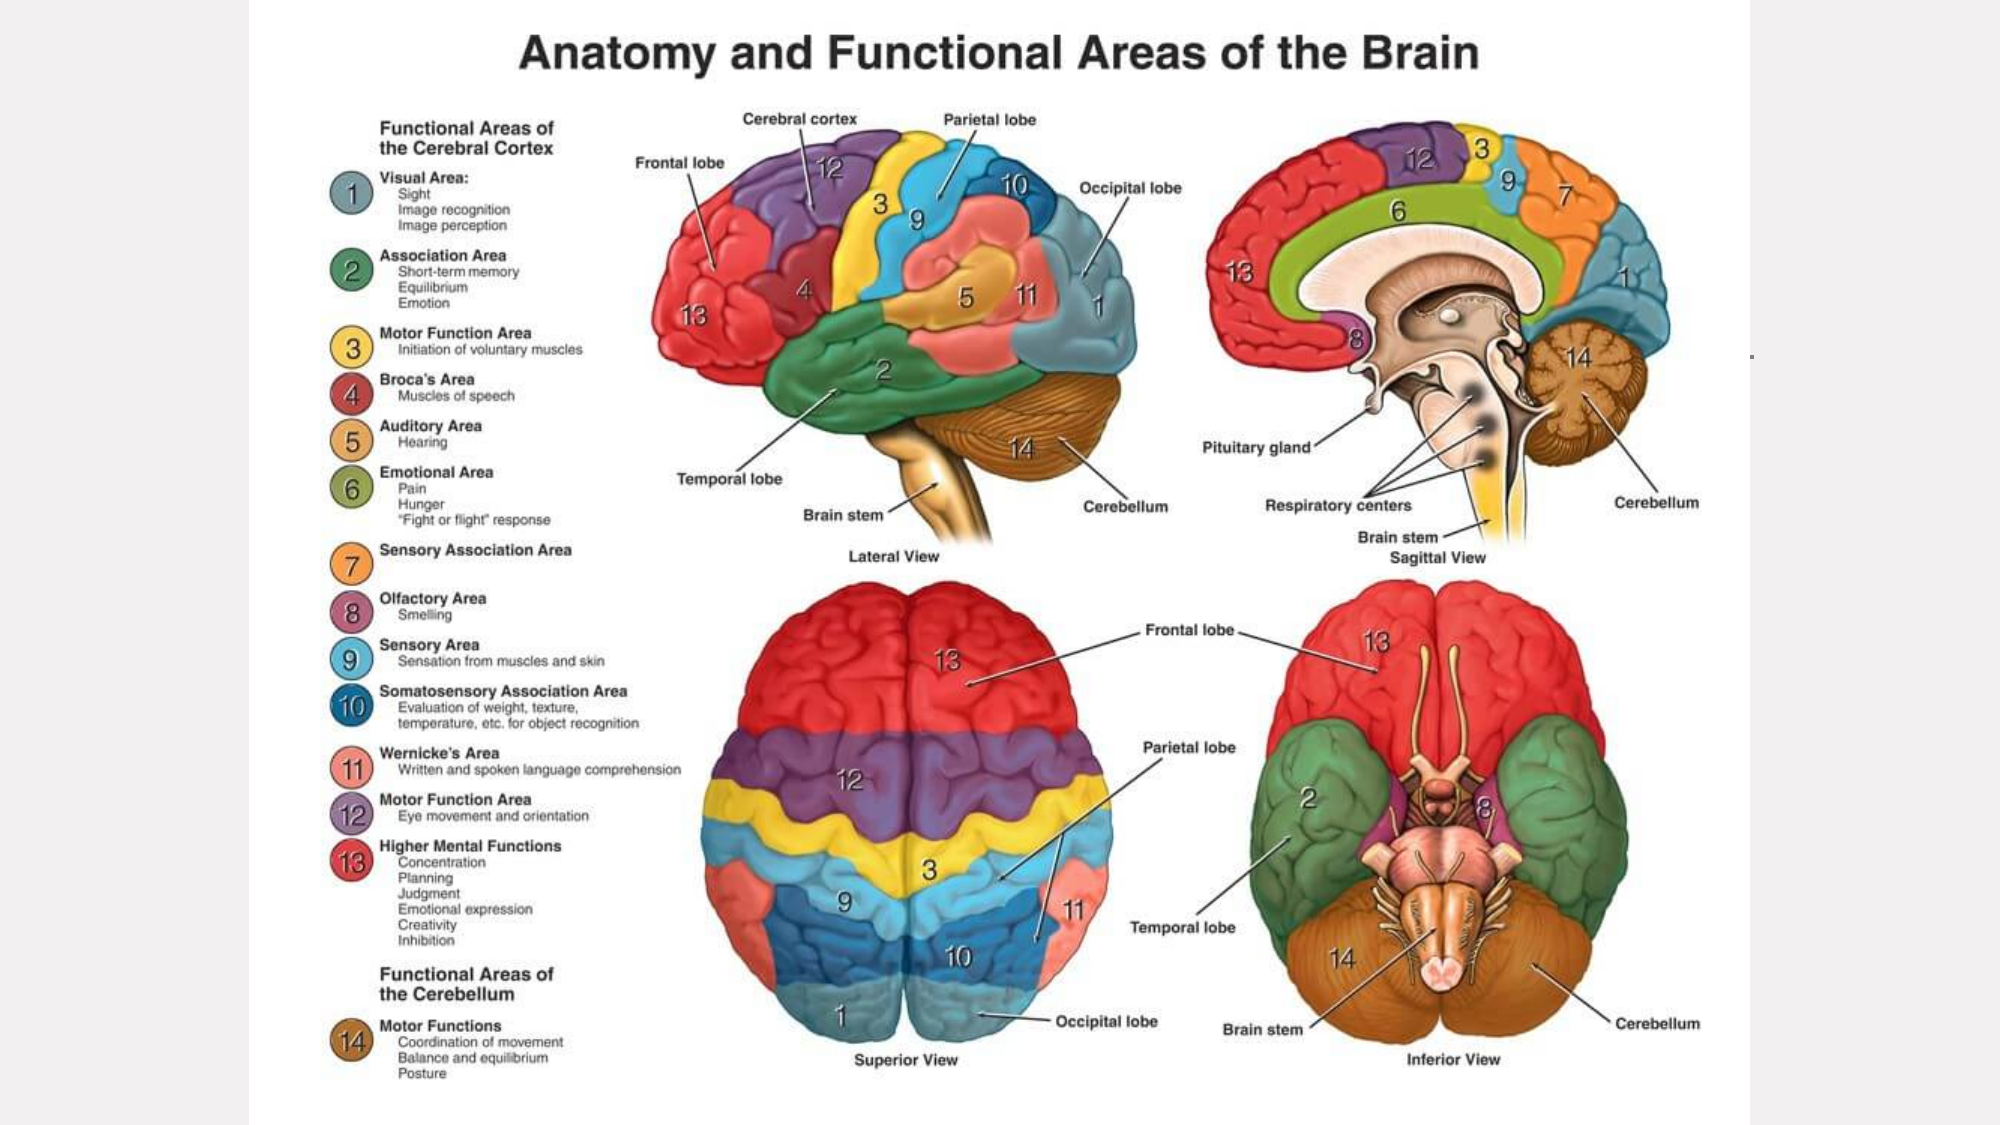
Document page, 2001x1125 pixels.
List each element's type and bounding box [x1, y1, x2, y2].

picture [249, 0, 1751, 1125]
